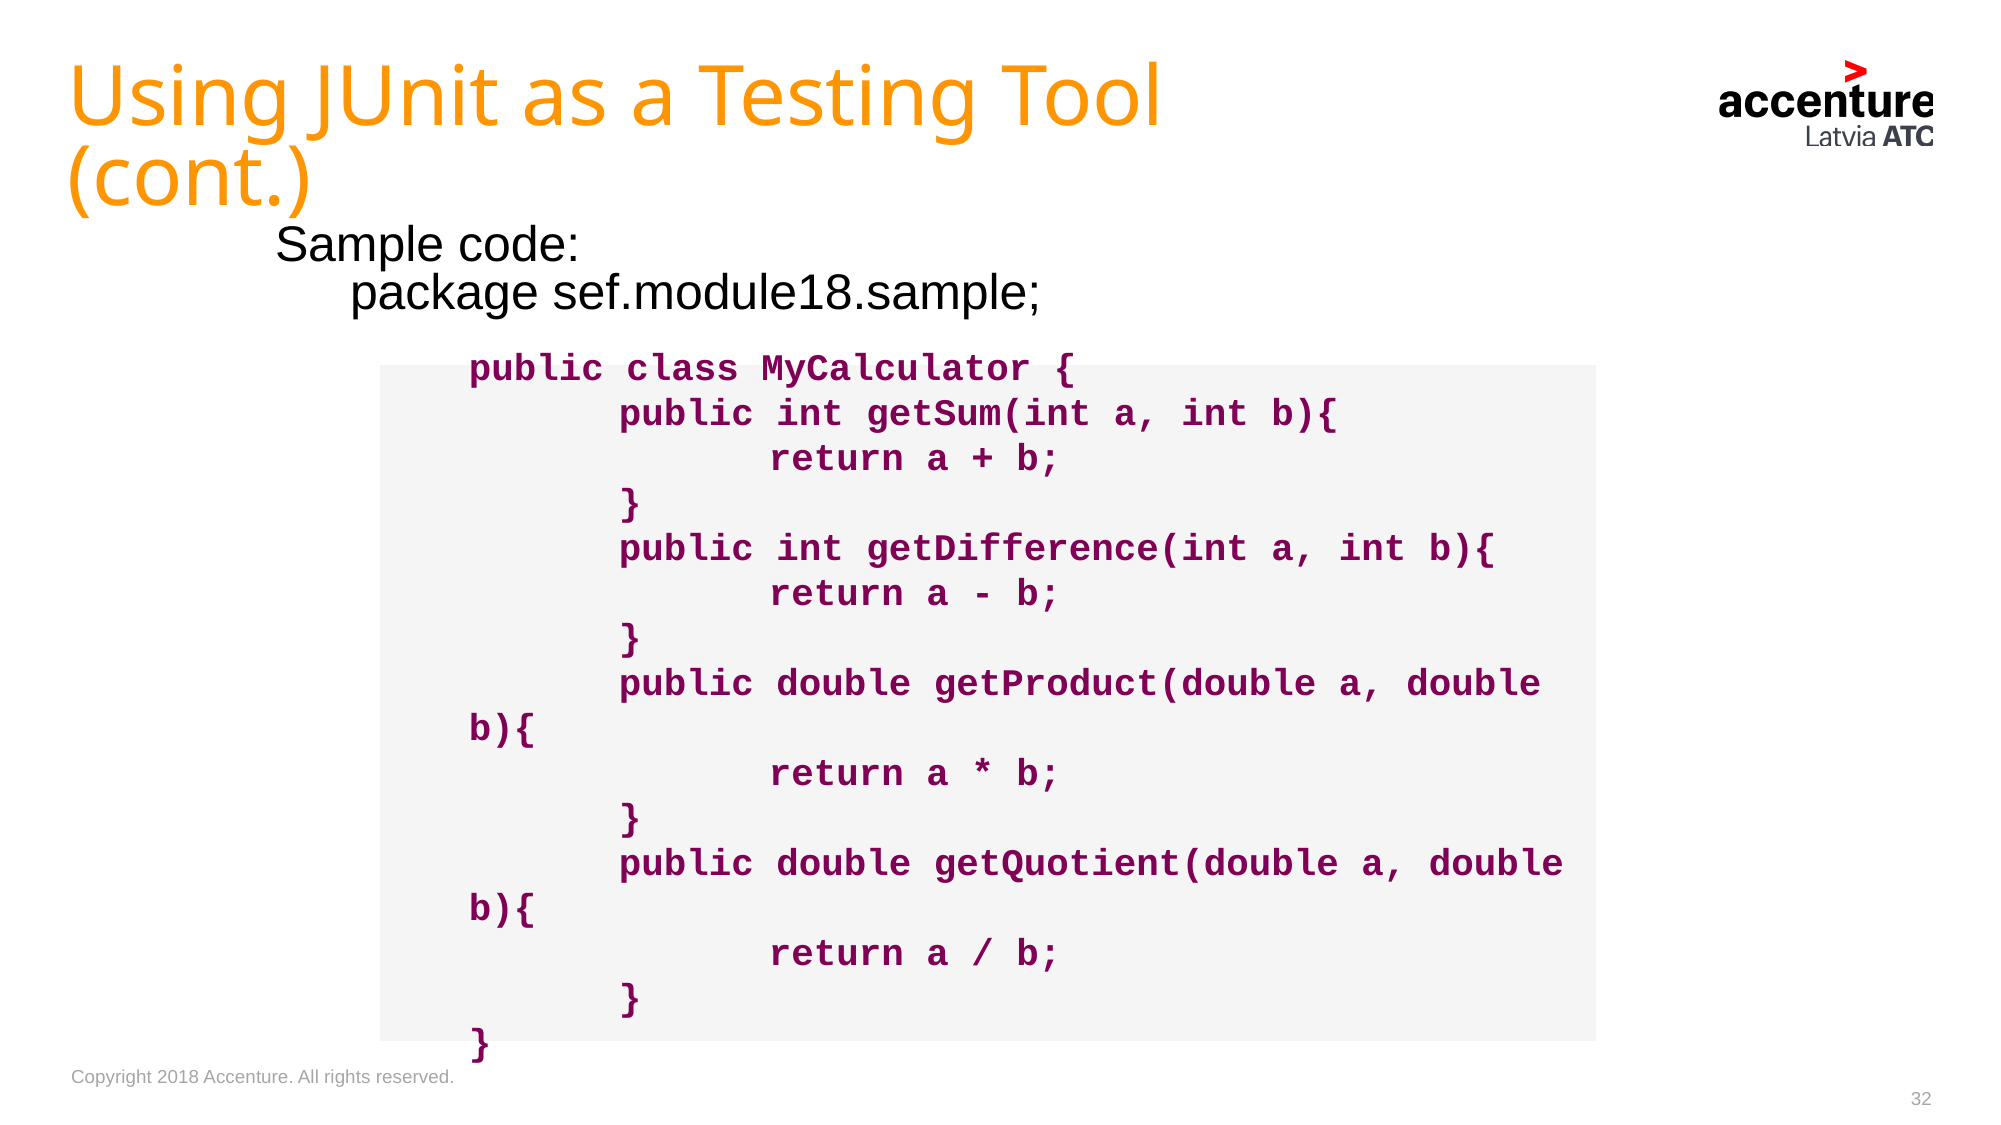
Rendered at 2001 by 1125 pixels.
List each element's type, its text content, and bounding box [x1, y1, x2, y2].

title Using JUnit as a Testing Tool (cont.) [67, 61, 1316, 226]
text_box public class MyCalculator { public int getSum(int a, int b){ return a + b; } public int getDifference(int a, int b){ return a - b; } public double getProduct(double a, double b){ return a * b; } public double getQuotient(double a, double b){ return a / b; } } [377, 362, 1599, 1044]
slide_number 32 [1496, 1057, 1947, 1117]
list Sample code: package sef.module18.sample; [275, 223, 1663, 329]
